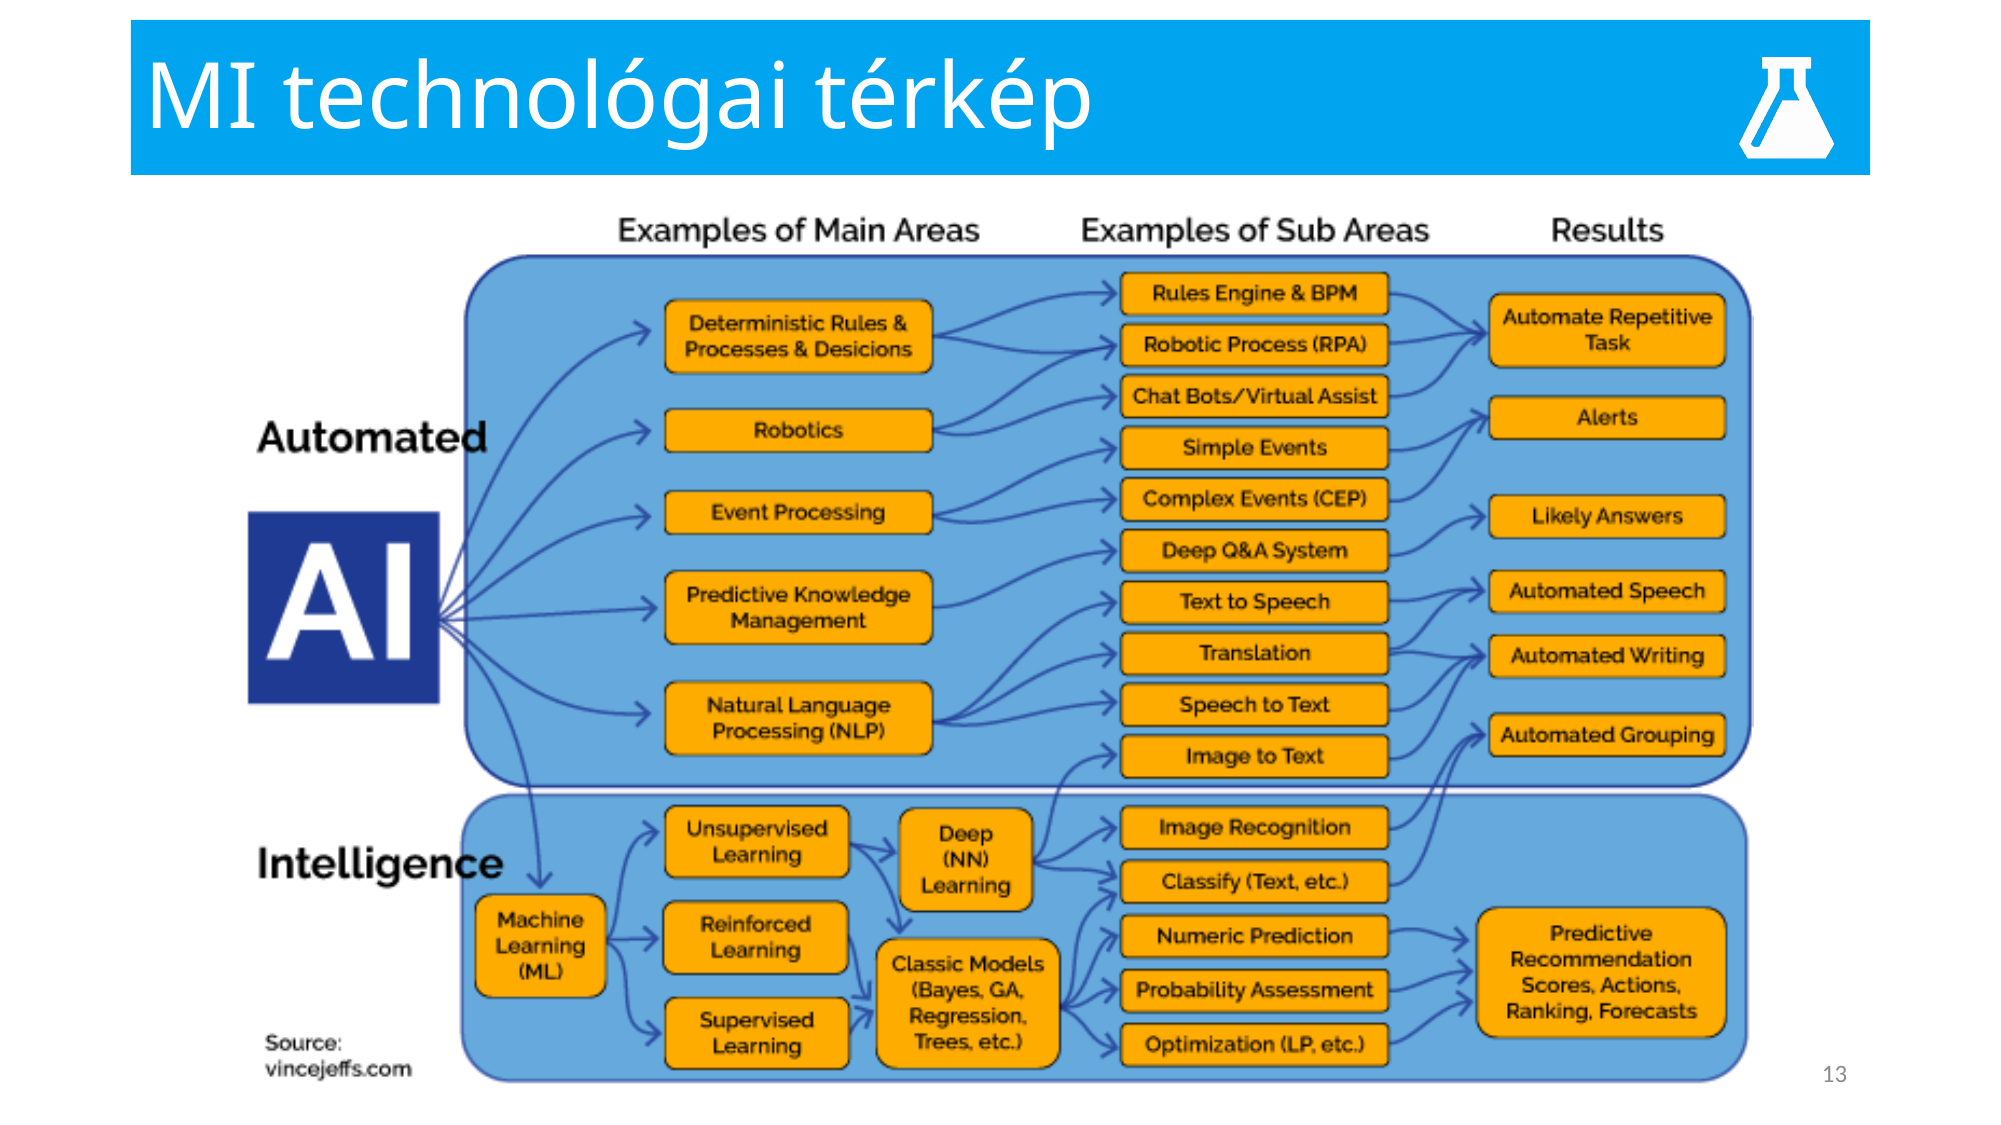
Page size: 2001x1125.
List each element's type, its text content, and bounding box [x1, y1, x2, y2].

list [240, 184, 1754, 1103]
picture [1740, 58, 1833, 158]
title MI technológai térkép [129, 22, 1701, 175]
slide_number 13 [1754, 1042, 1863, 1103]
